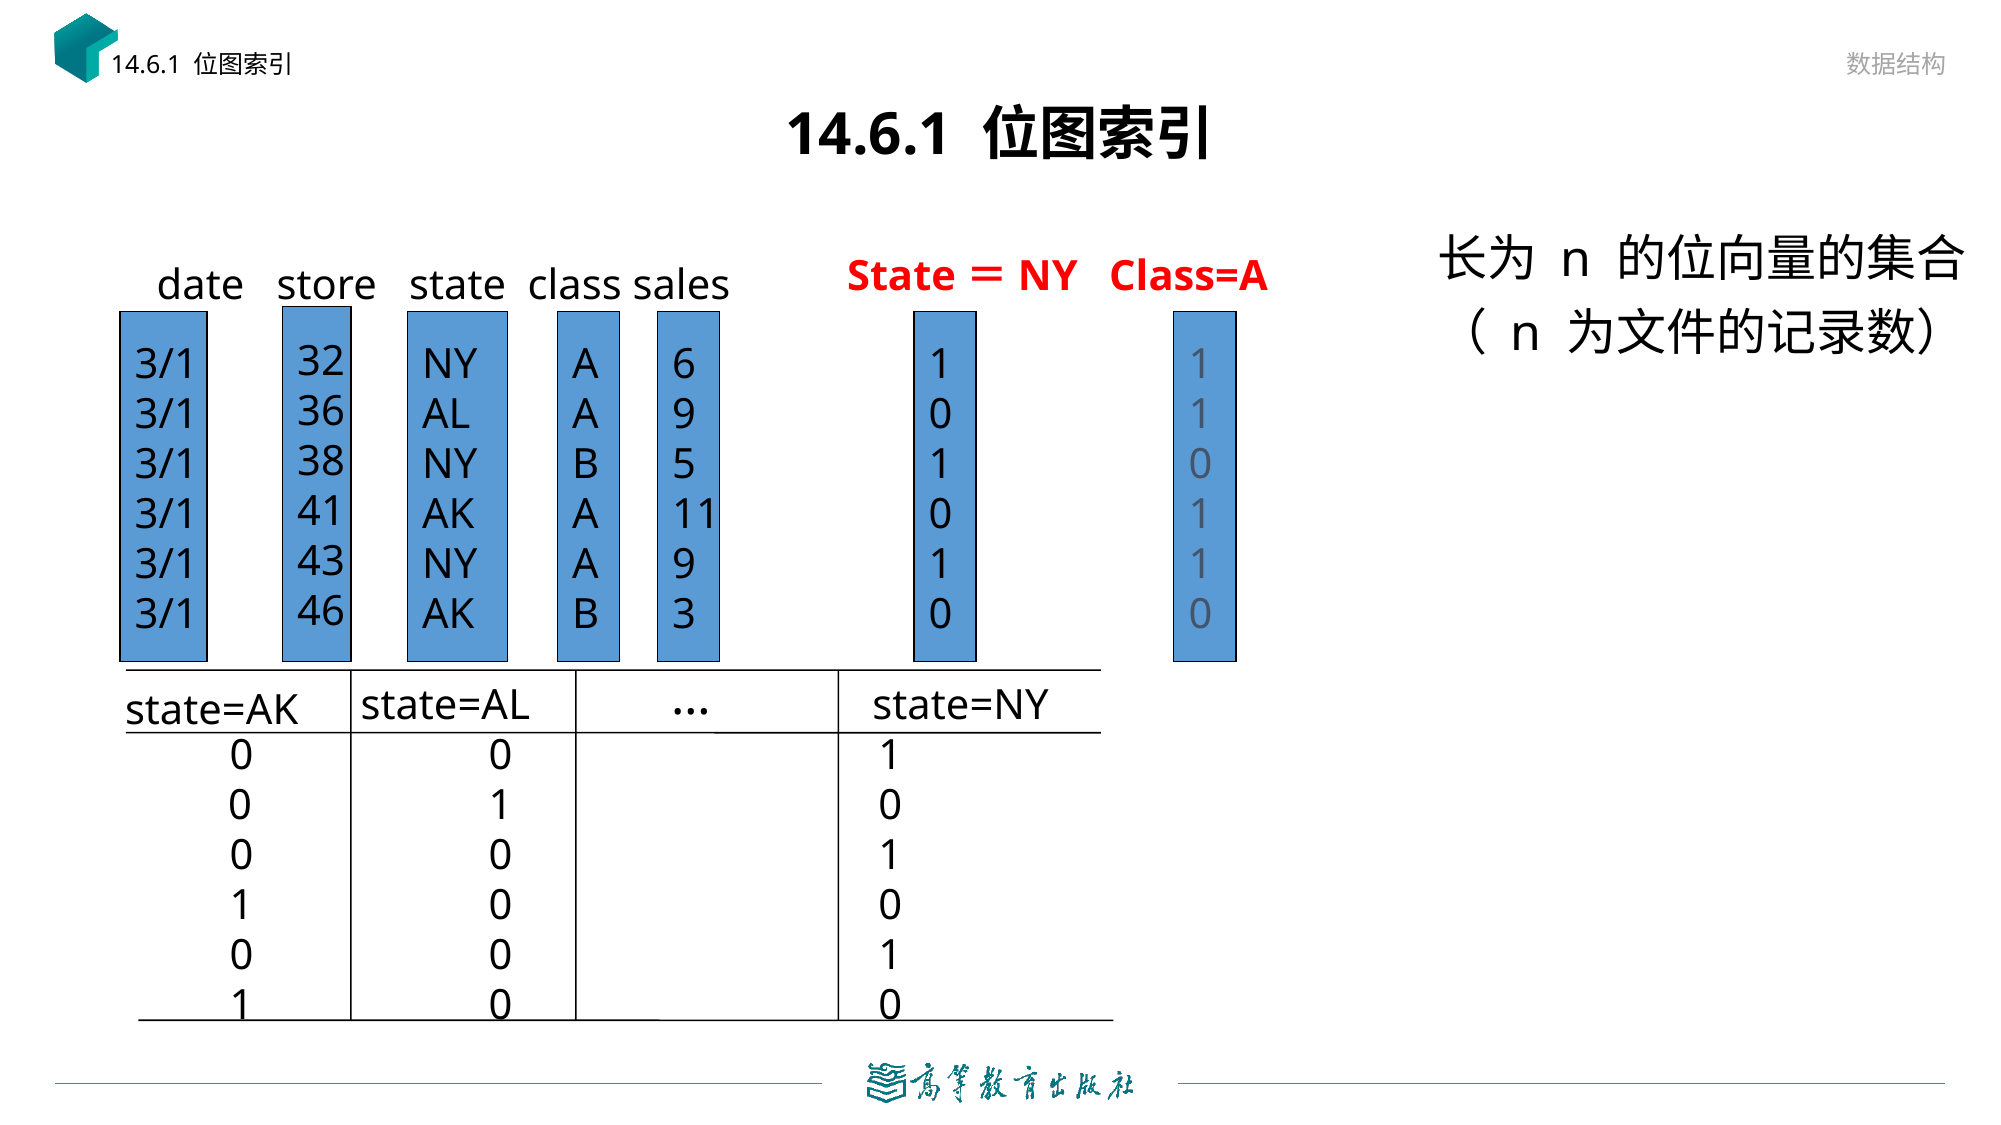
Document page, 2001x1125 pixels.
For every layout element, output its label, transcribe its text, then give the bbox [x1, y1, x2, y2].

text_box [102, 657, 1114, 1036]
text_box 32 36 38 41 43 46 [282, 315, 351, 657]
text_box 长为 n 的位向量的集合 （ n 为文件的记录数） [1422, 225, 2000, 446]
subtitle 14.6.1 位图索引 [95, 44, 894, 99]
list 数据结构 [1115, 32, 1962, 86]
text_box date store state class sales [131, 250, 800, 315]
text_box Class=A [1094, 241, 1319, 307]
text_box 6 9 5 11 9 3 [657, 315, 720, 657]
text_box 3/1 3/1 3/1 3/1 3/1 3/1 [119, 311, 208, 657]
text_box State＝NY [832, 241, 1094, 307]
text_box A A B A A B [557, 315, 620, 657]
text_box 1 0 1 0 1 0 [913, 311, 977, 657]
picture [867, 1063, 1133, 1103]
title 14.6.1 位图索引 [137, 92, 1863, 178]
text_box NY AL NY AK NY AK [407, 315, 508, 657]
text_box 1 1 0 1 1 0 [1173, 311, 1237, 662]
